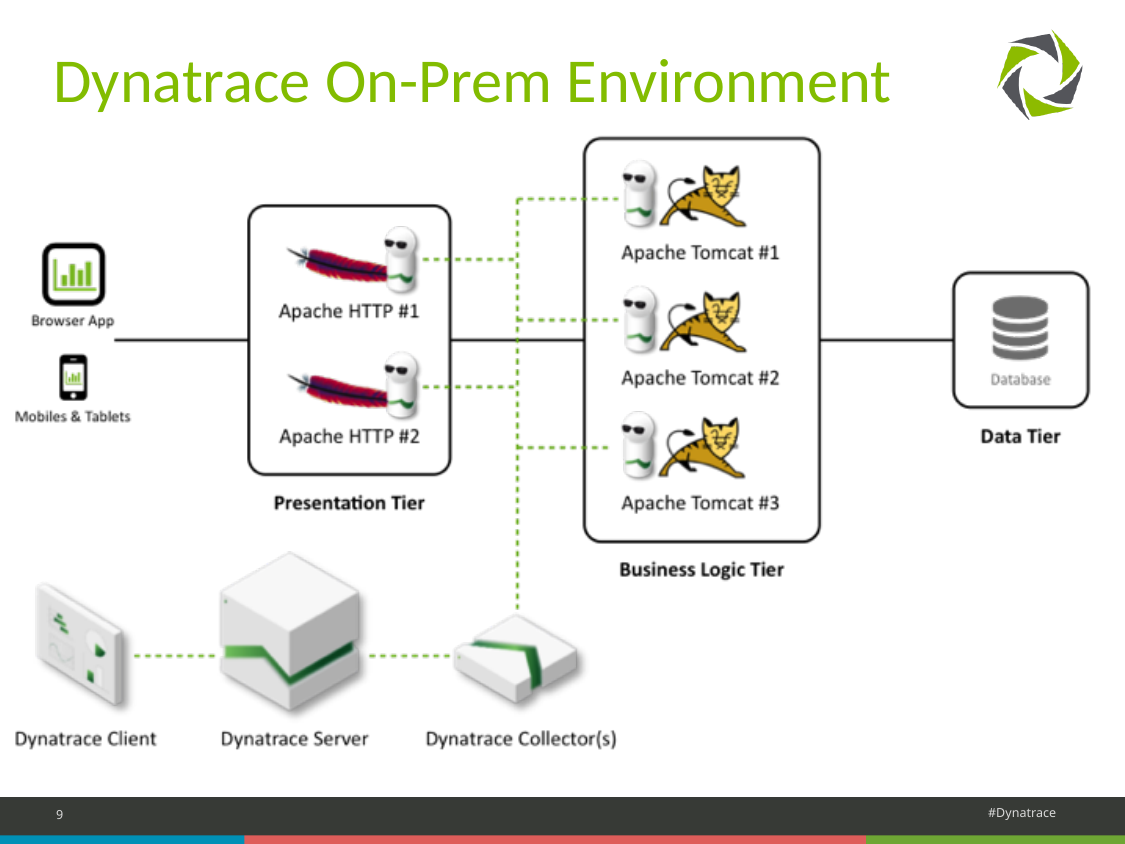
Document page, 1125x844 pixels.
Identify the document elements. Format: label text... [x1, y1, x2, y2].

picture [0, 134, 1125, 760]
title Dynatrace On-Prem Environment [38, 45, 1053, 126]
